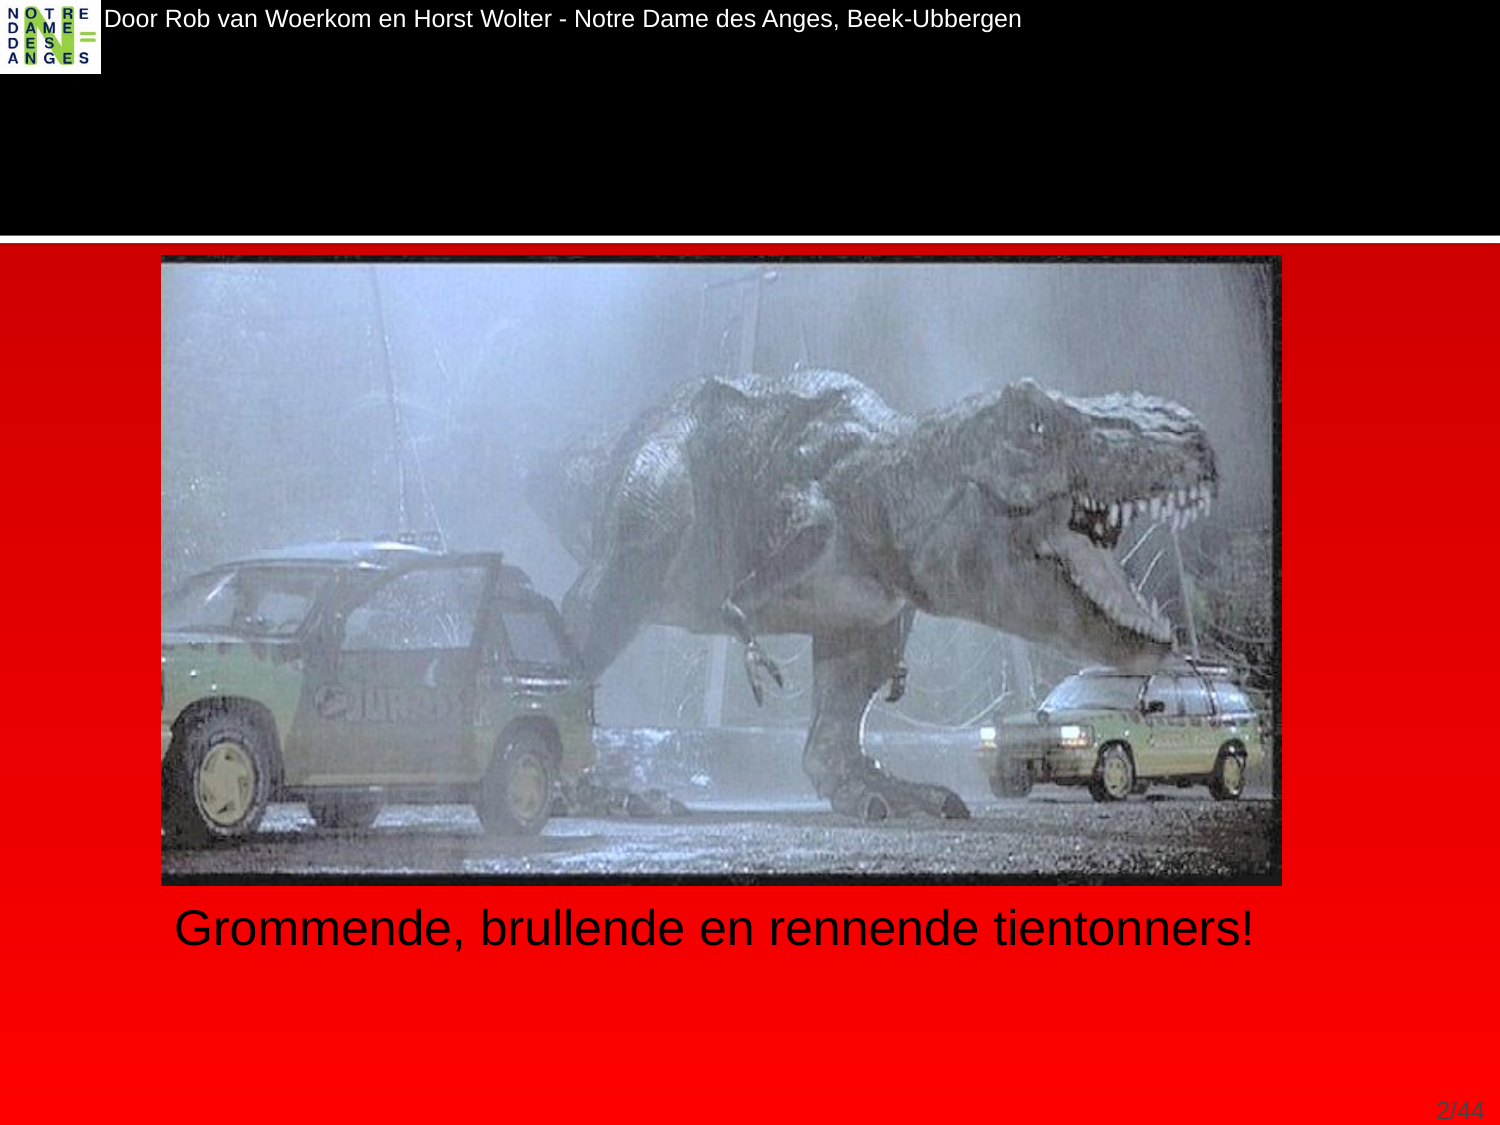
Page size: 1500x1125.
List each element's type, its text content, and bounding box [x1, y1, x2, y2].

slide_number 2/44 [1356, 1070, 1500, 1125]
text_box Grommende, brullende en rennende tientonners! [159, 893, 1282, 964]
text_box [0, 0, 1105, 74]
picture [161, 255, 1282, 886]
